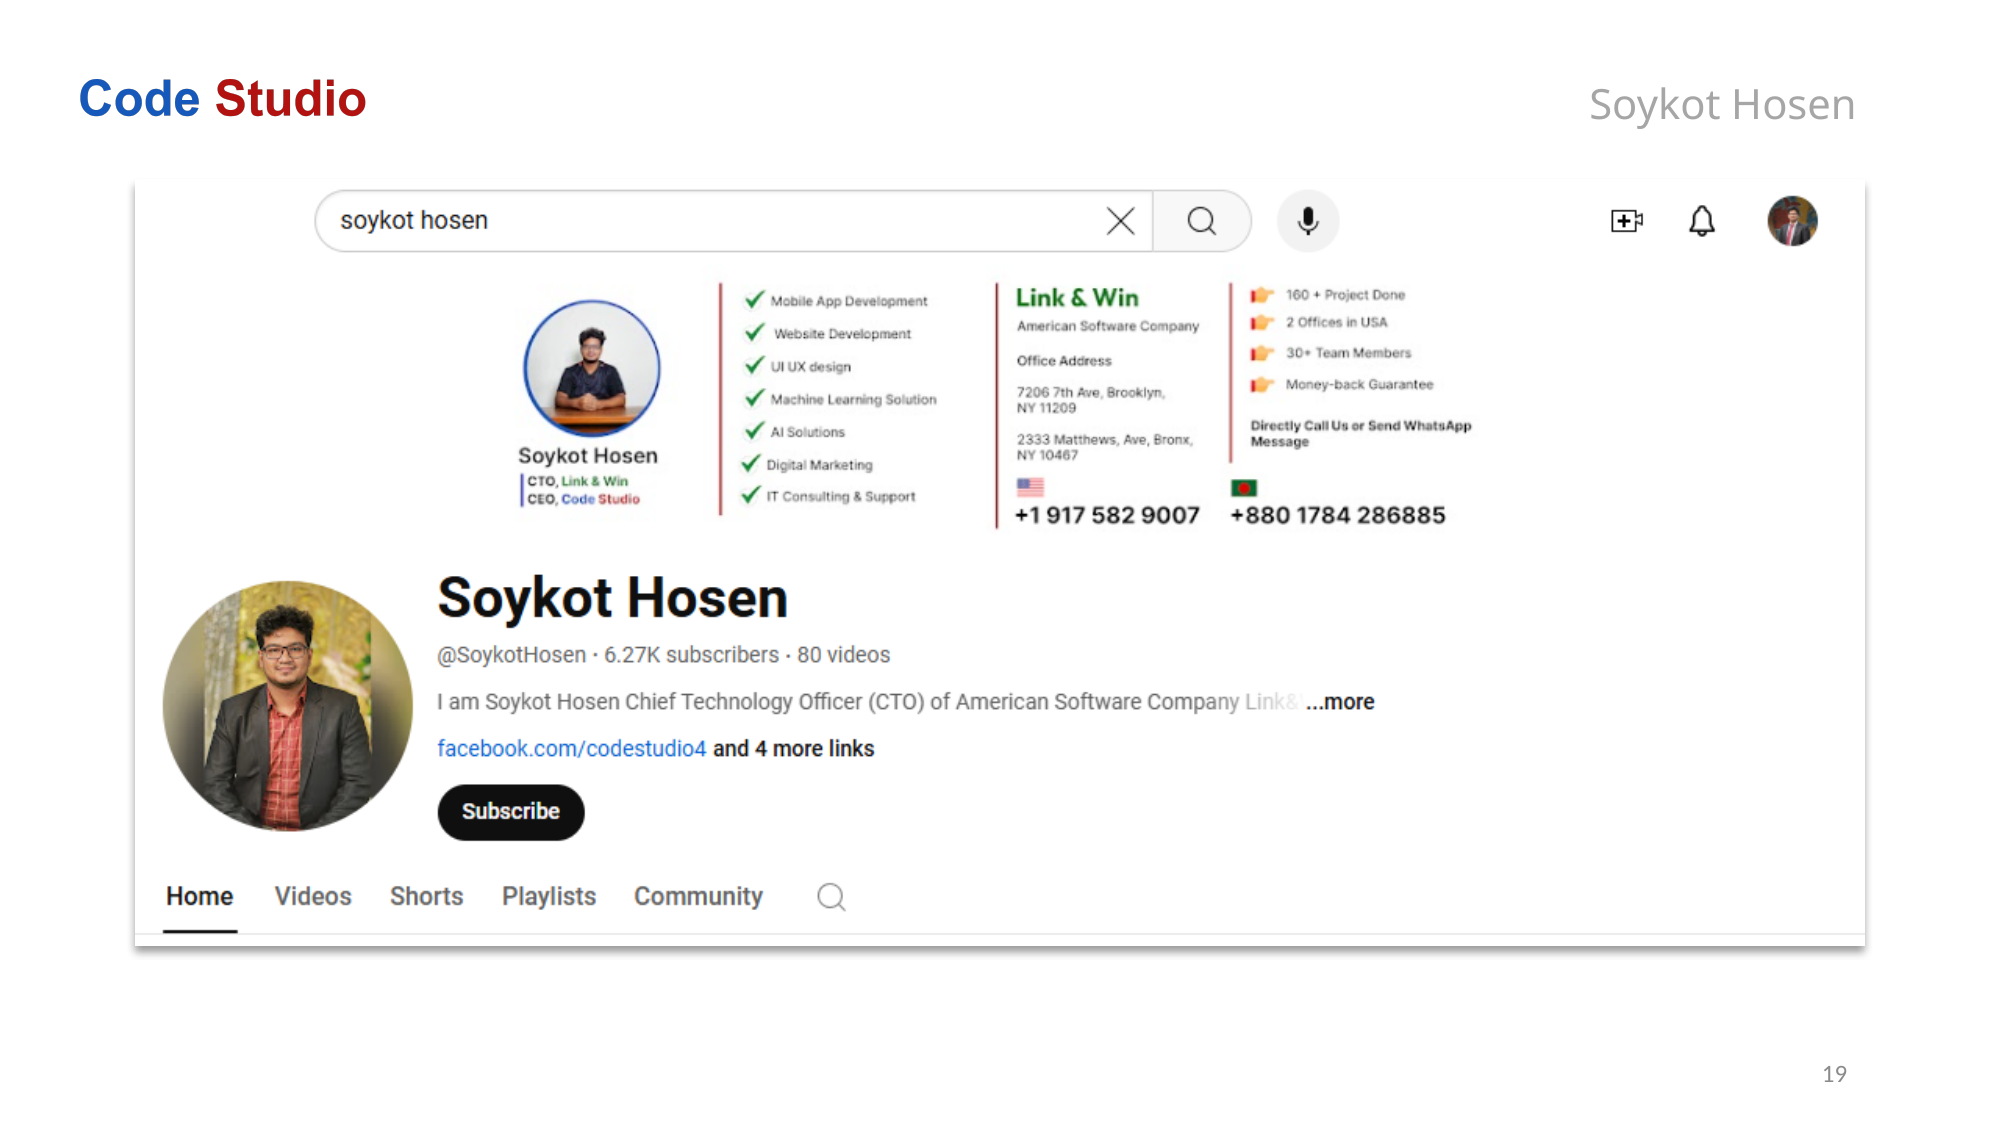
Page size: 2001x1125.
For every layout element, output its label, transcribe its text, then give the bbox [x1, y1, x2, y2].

text_box Soykot Hosen [1574, 70, 1872, 136]
picture [77, 70, 367, 126]
slide_number 19 [1412, 1042, 1863, 1103]
picture [135, 179, 1865, 946]
